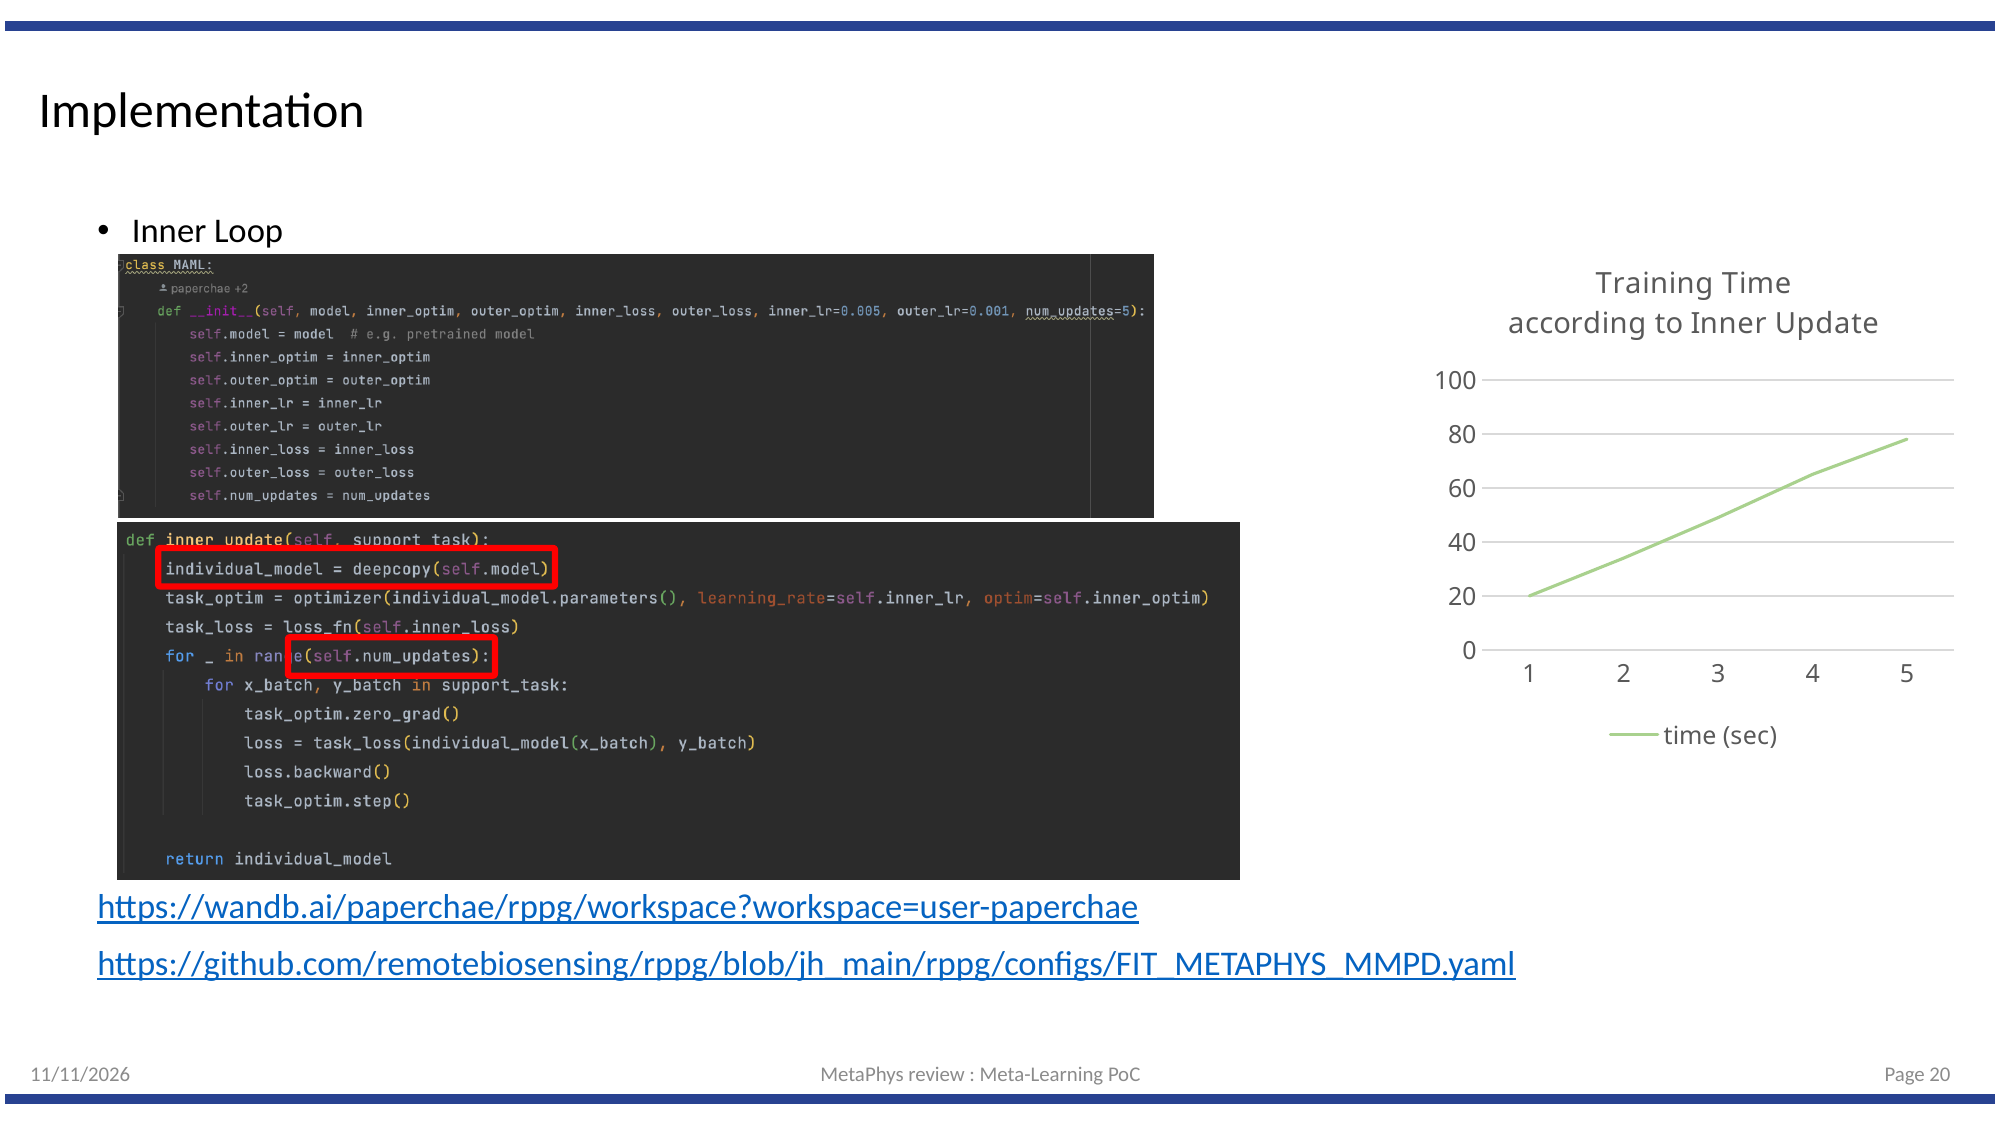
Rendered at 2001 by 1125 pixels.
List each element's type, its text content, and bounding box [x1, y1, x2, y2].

title Implementation [23, 62, 1958, 161]
list Inner Loop https://wandb.ai/paperchae/rppg/workspace?workspace=user-paperchae https://github.com/remotebiosensing/rppg/blob/jh_main/rppg/configs/FIT_METAPHYS_MMPD.yaml [82, 205, 1958, 997]
footer MetaPhys review : Meta-Learning PoC [643, 1042, 1318, 1103]
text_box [117, 522, 1240, 880]
picture [118, 254, 1154, 518]
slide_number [15, 1042, 466, 1103]
slide_number Page 19 [1515, 1042, 1966, 1103]
chart [1423, 234, 1965, 758]
